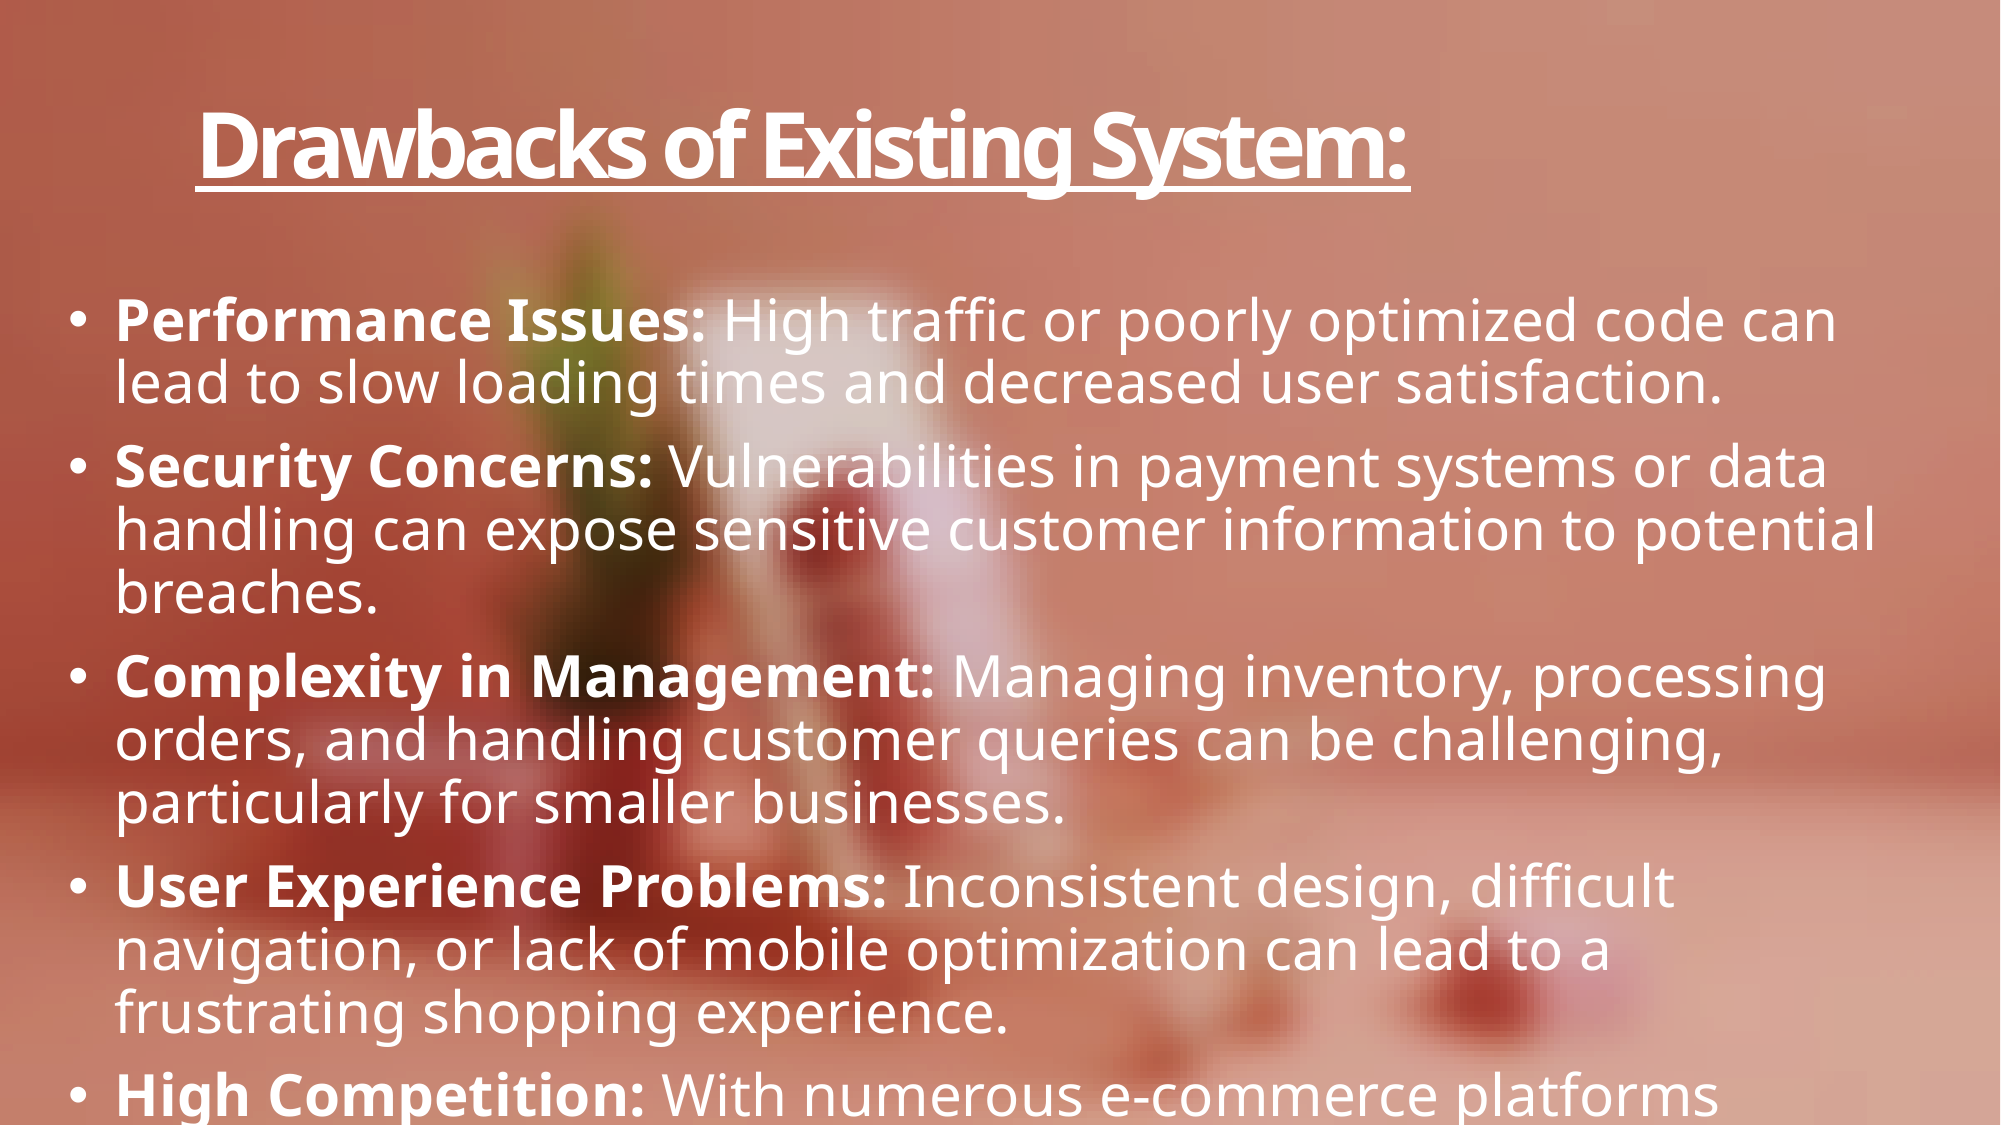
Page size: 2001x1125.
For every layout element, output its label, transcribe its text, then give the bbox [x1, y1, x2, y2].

picture [0, 0, 2001, 1125]
title Drawbacks of Existing System: [0, 85, 1691, 207]
list Performance Issues: High traffic or poorly optimized code can lead to slow loading times and decreased user satisfaction. Security Concerns: Vulnerabilities in payment systems or data handling can expose sensitive customer information to potential breaches. Complexity in Management: Managing inventory, processing orders, and handling customer queries can be challenging, particularly for smaller businesses. User Experience Problems: Inconsistent design, difficult navigation, or lack of mobile optimization can lead to a frustrating shopping experience. High Competition: With numerous e-commerce platforms available, standing out and attracting customers can be difficult without effective marketing and unique value proposition. [53, 283, 1923, 980]
